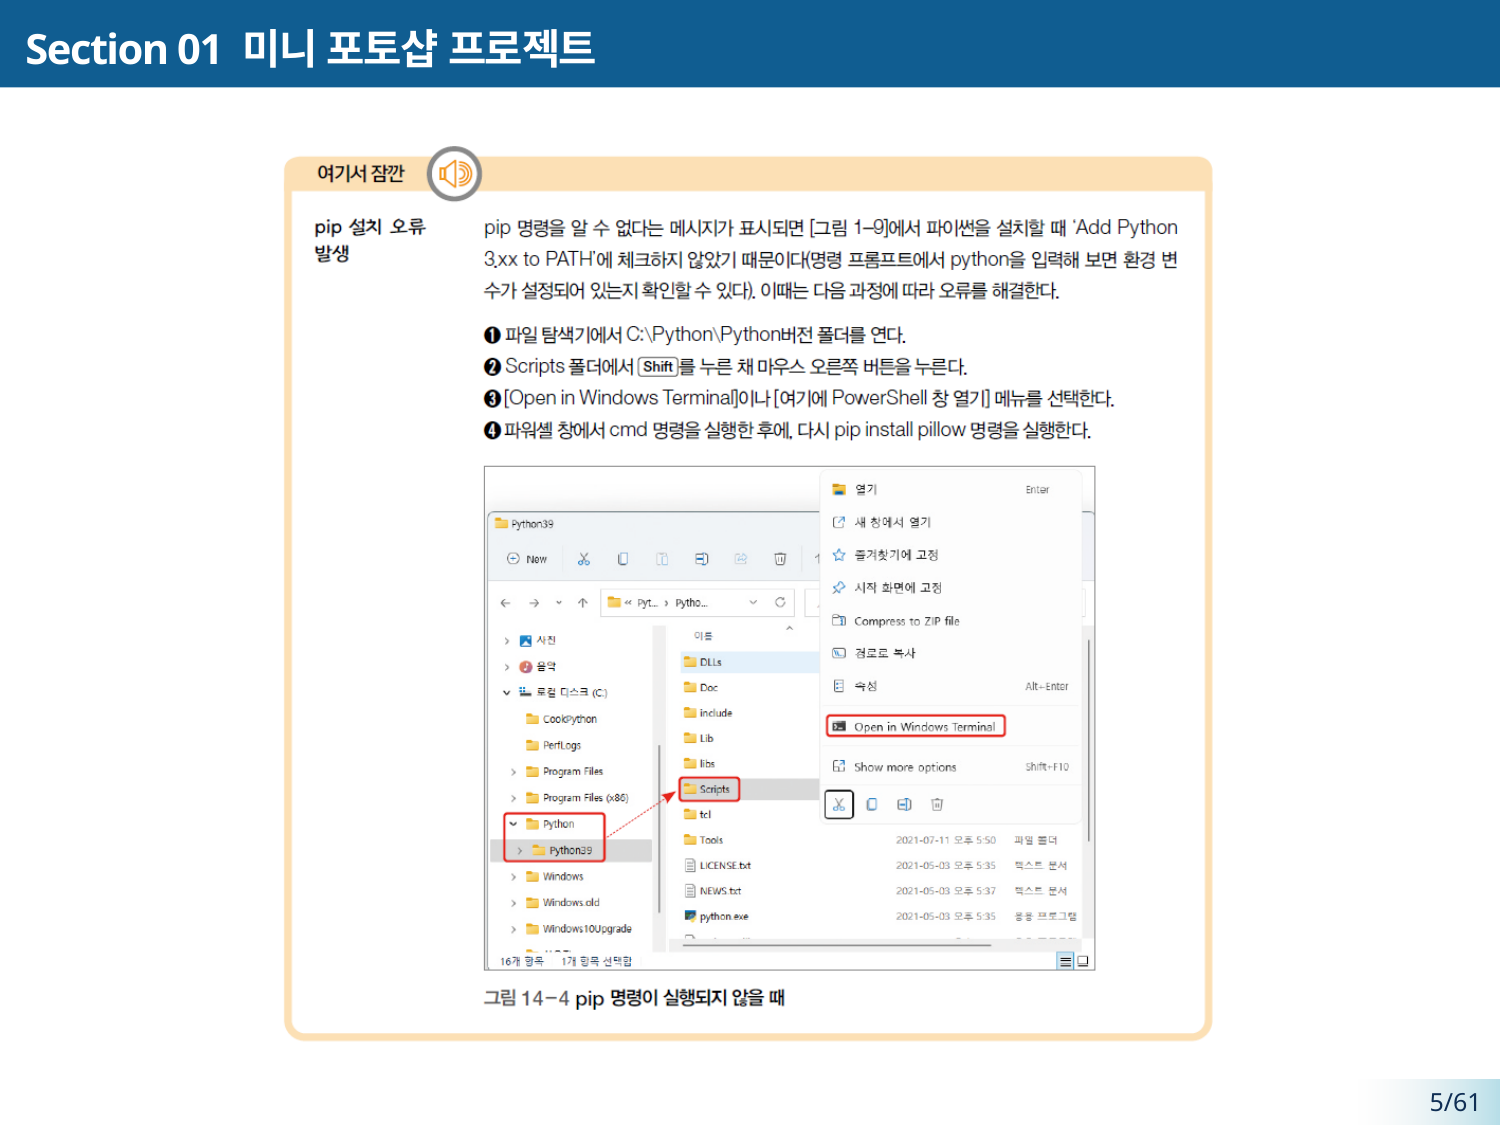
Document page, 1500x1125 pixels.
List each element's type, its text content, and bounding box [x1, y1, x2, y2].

picture [267, 143, 1233, 1051]
title Section 01 미니 포토샵 프로젝트 [10, 8, 1288, 87]
